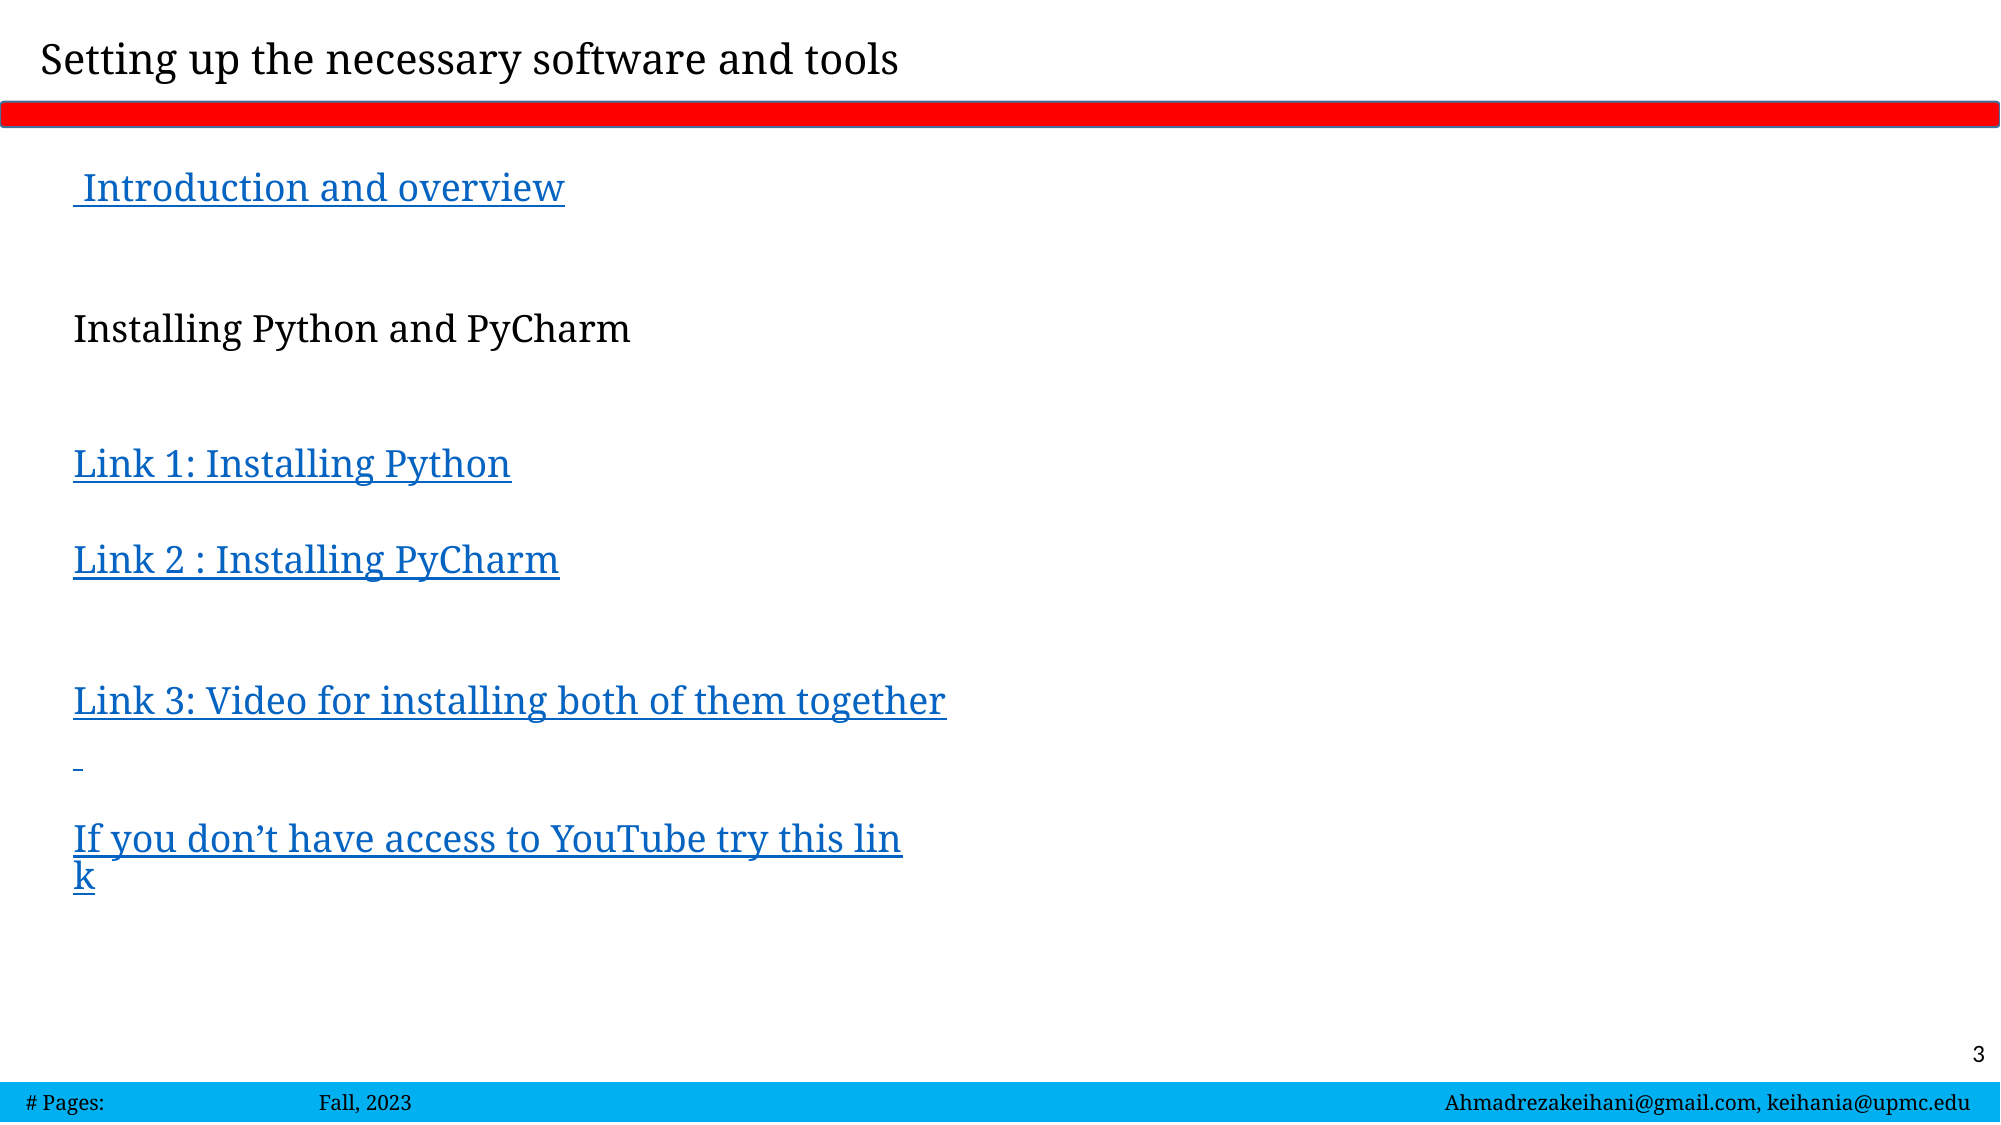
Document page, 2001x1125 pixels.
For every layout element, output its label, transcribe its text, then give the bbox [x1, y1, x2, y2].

slide_number 3 [1550, 1022, 2000, 1083]
text_box # Pages: Fall, 2023 Ahmadrezakeihani@gmail.com, keihania@upmc.edu [0, 1082, 2000, 1122]
text_box If you don’t have access to YouTube try this link [58, 807, 920, 918]
text_box [0, 100, 2000, 129]
text_box Setting up the necessary software and tools [25, 25, 943, 91]
text_box Introduction and overview Installing Python and PyCharm Link 1: Installing Python Link 2 : Installing PyCharm Link 3: Video for installing both of them together [58, 156, 1059, 787]
